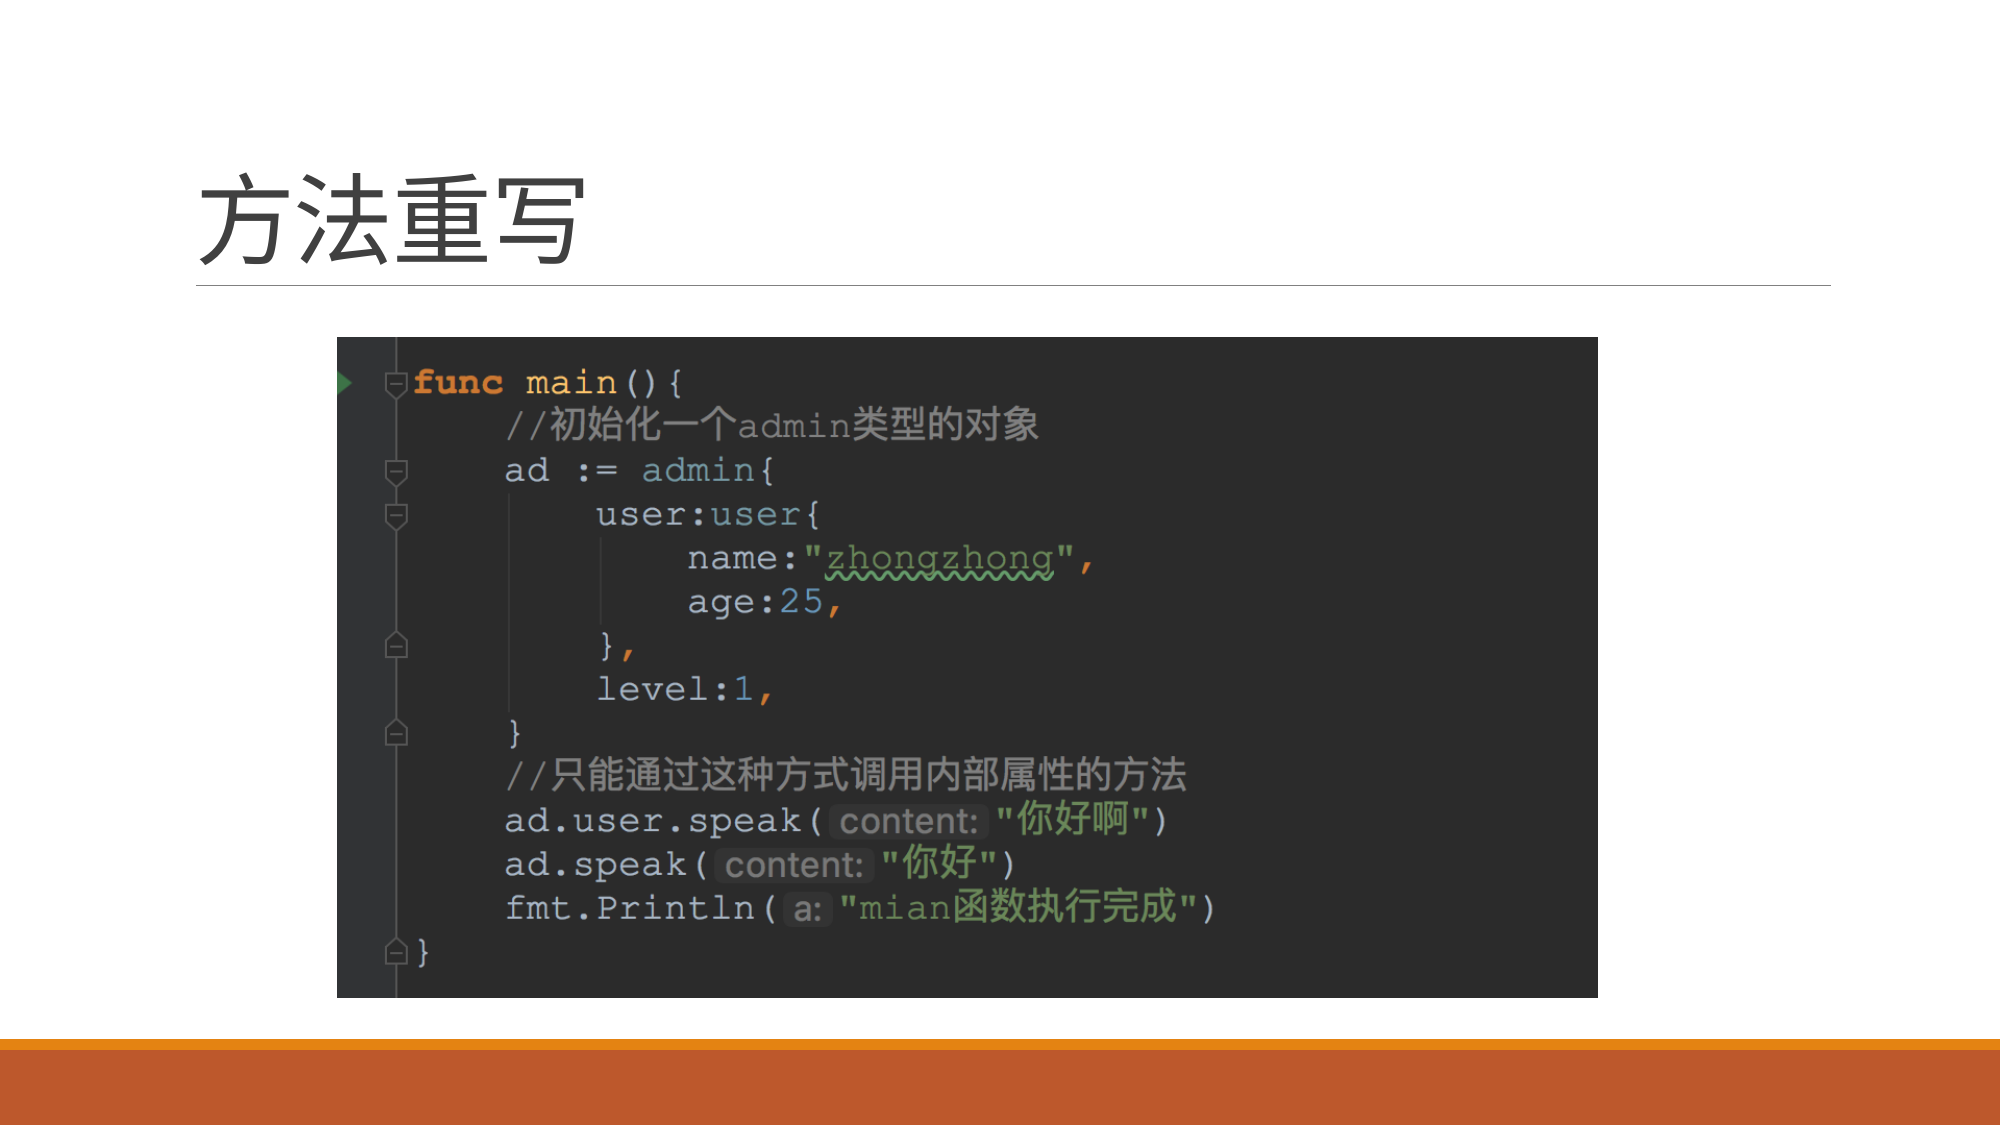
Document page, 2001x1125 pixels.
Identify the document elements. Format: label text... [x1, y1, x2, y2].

picture [336, 336, 1599, 999]
title 方法重写 [180, 47, 1830, 285]
